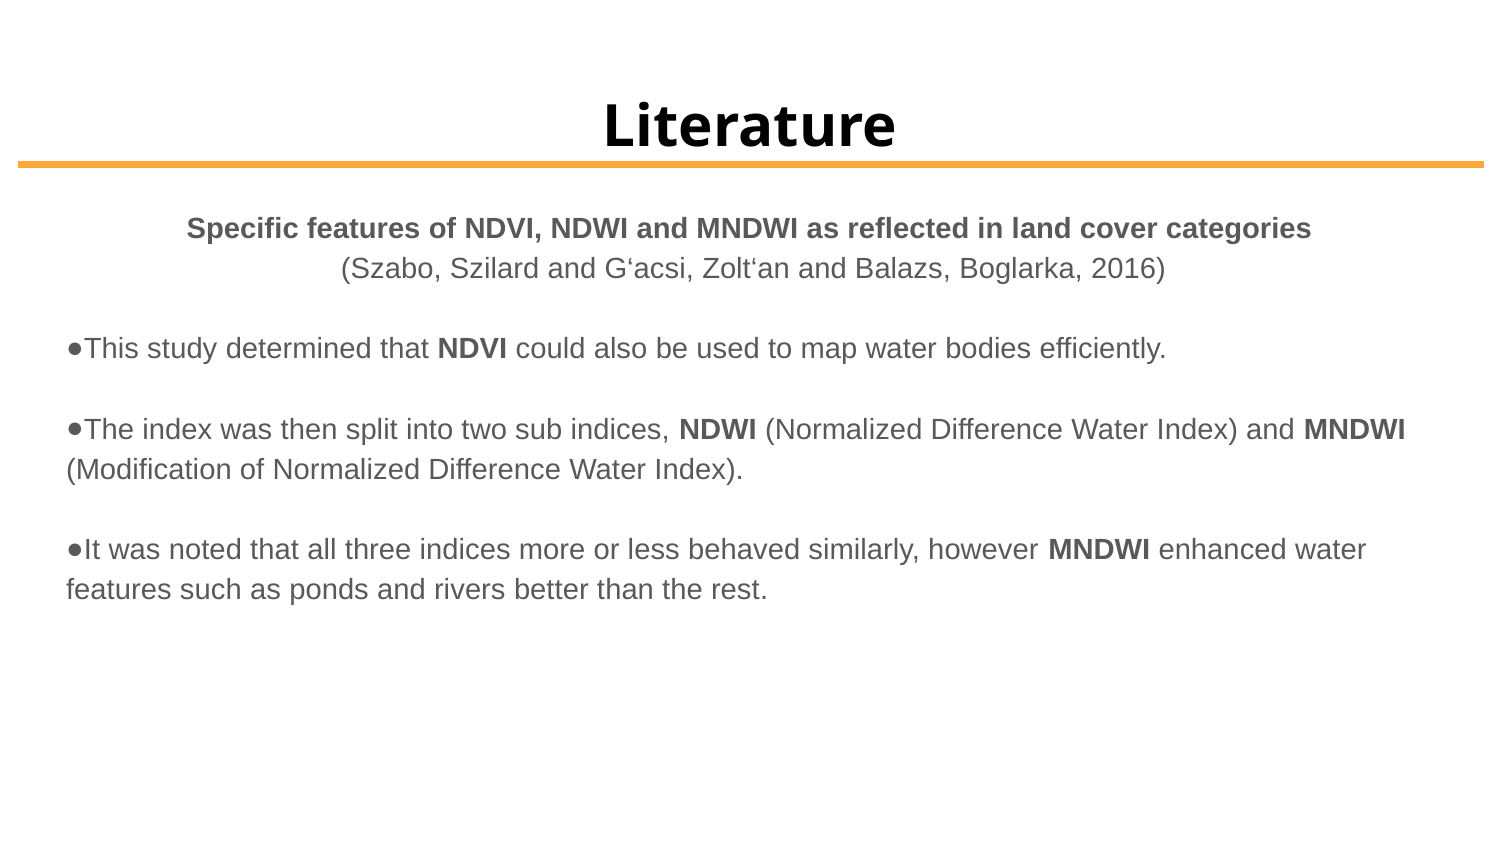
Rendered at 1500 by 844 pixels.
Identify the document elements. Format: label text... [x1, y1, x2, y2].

list Specific features of NDVI, NDWI and MNDWI as reflected in land cover categories (Szabo, Szilard and G‘acsi, Zolt‘an and Balazs, Boglarka, 2016) This study determined that NDVI could also be used to map water bodies efficiently. The index was then split into two sub indices, NDWI (Normalized Difference Water Index) and MNDWI (Modification of Normalized Difference Water Index). It was noted that all three indices more or less behaved similarly, however MNDWI enhanced water features such as ponds and rivers better than the rest. [51, 189, 1449, 750]
title Literature [51, 72, 1449, 161]
